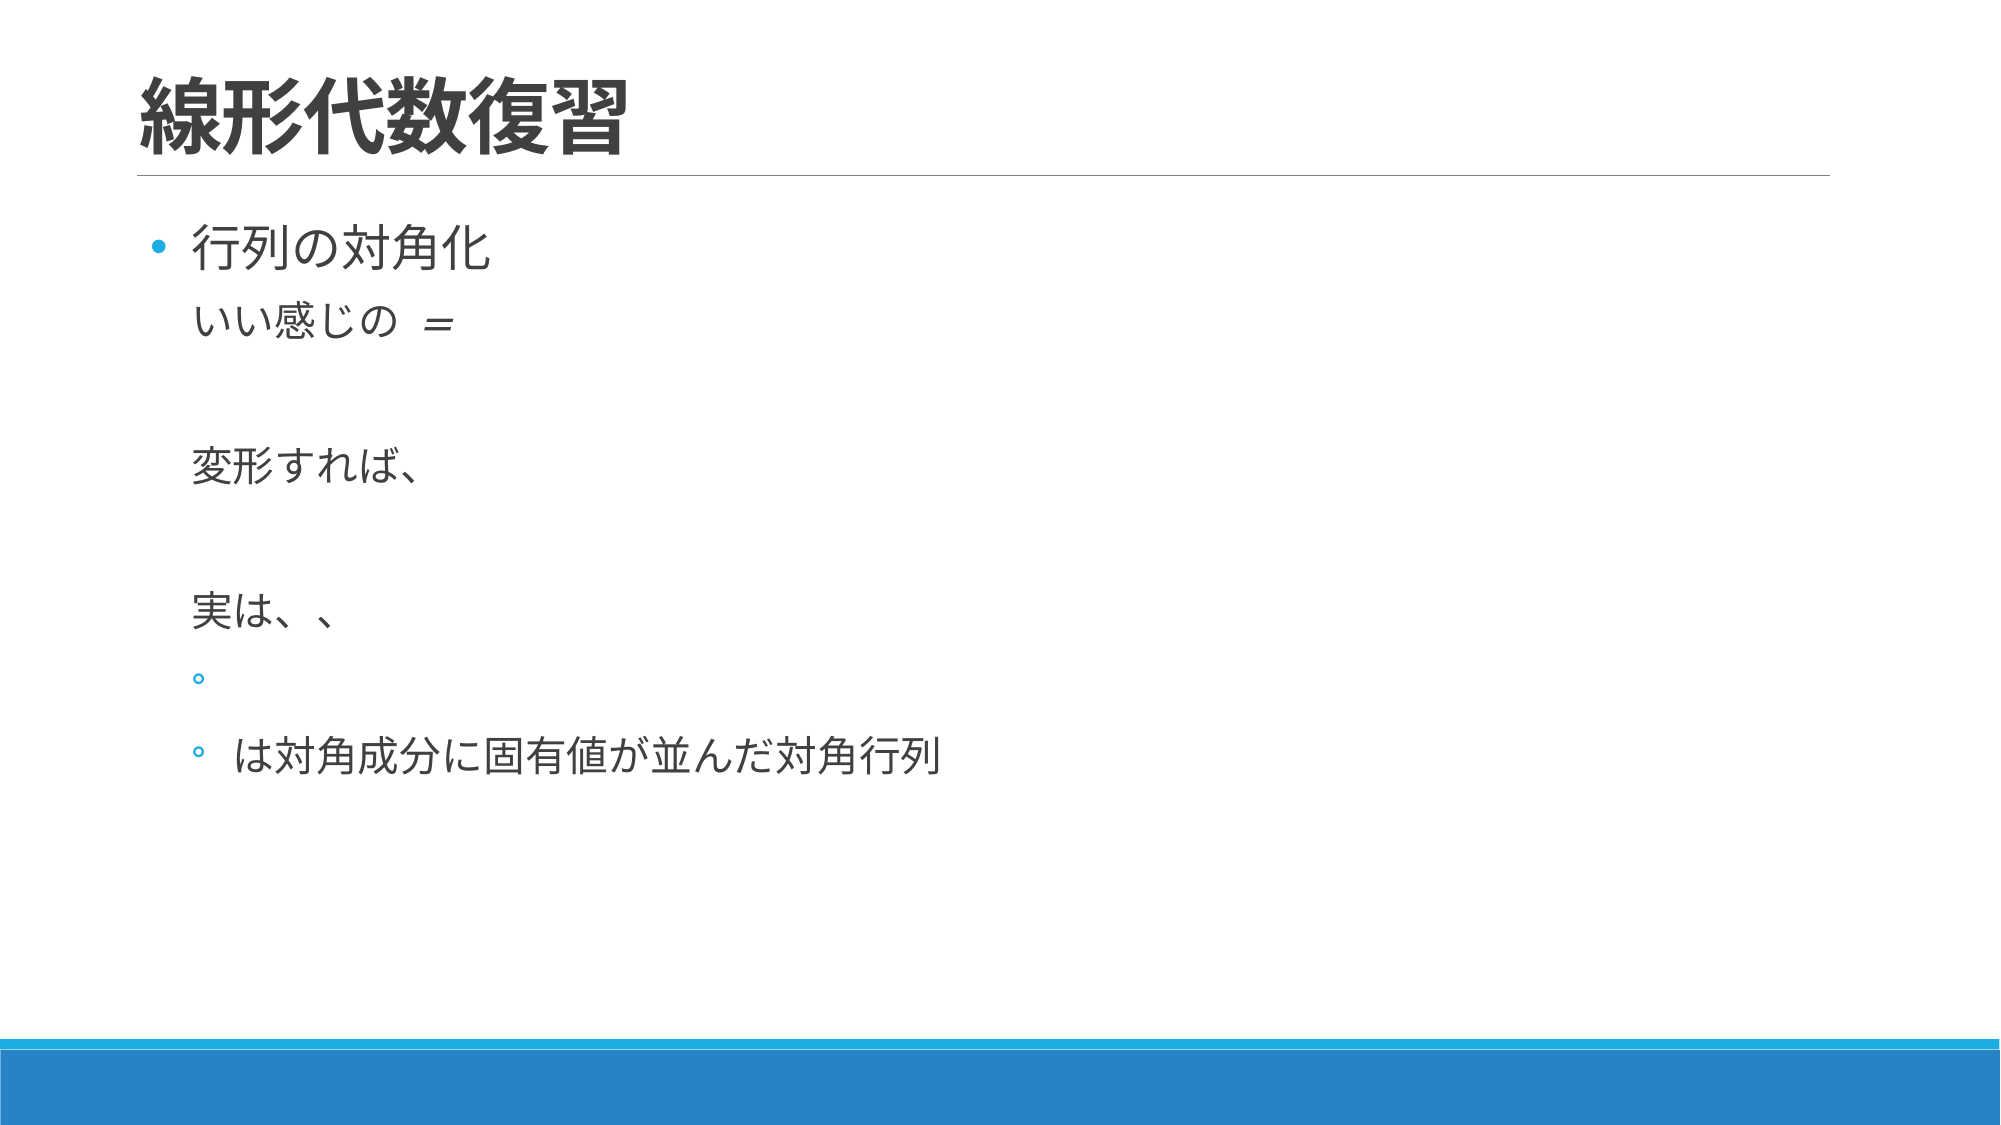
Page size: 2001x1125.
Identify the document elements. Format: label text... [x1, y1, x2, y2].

title 線形代数復習 [124, 52, 1840, 173]
